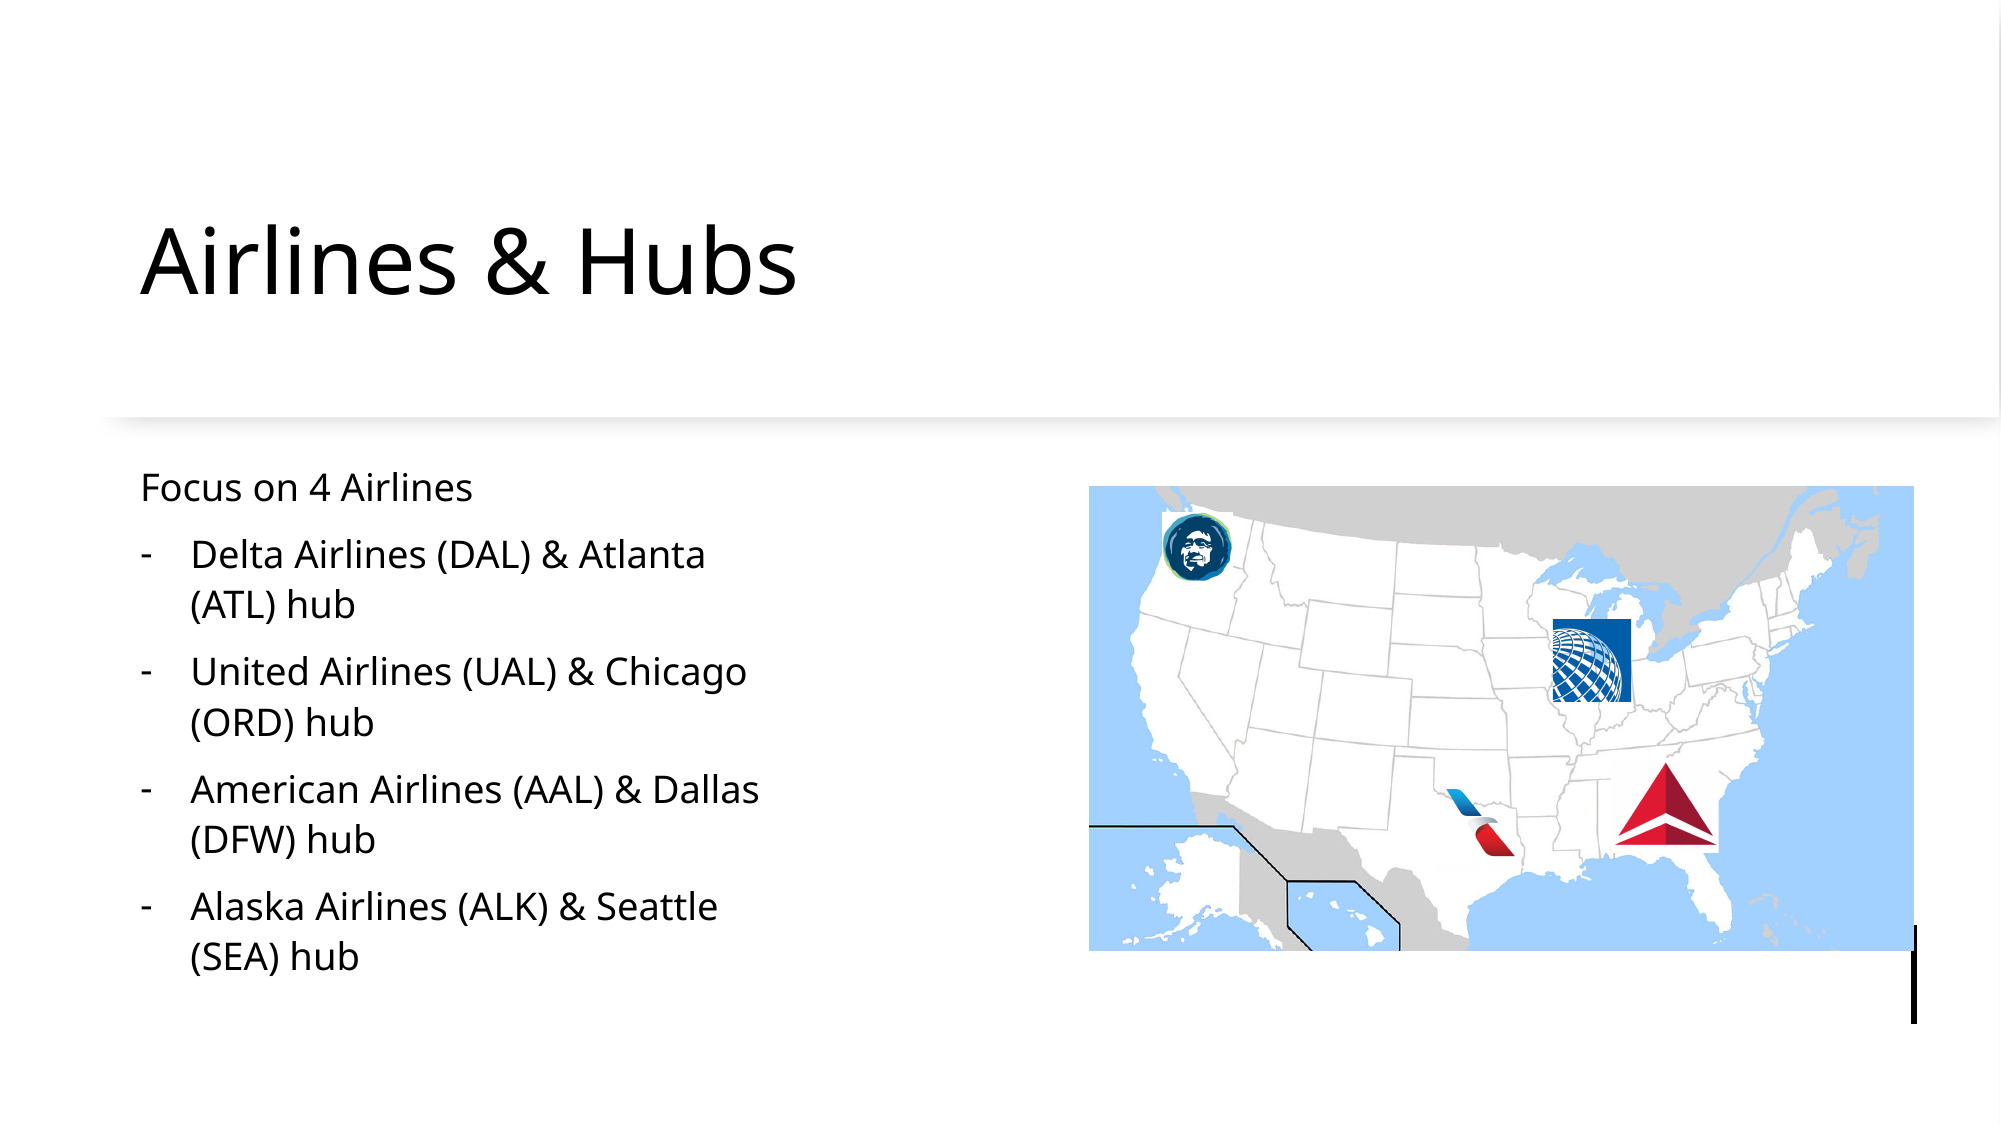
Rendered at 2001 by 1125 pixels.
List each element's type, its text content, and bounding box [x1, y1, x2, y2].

list Focus on 4 Airlines Delta Airlines (DAL) & Atlanta (ATL) hub United Airlines (UAL) & Chicago (ORD) hub American Airlines (AAL) & Dallas (DFW) hub Alaska Airlines (ALK) & Seattle (SEA) hub [124, 451, 804, 987]
title Airlines & Hubs [124, 140, 1828, 376]
picture [1088, 486, 1914, 951]
